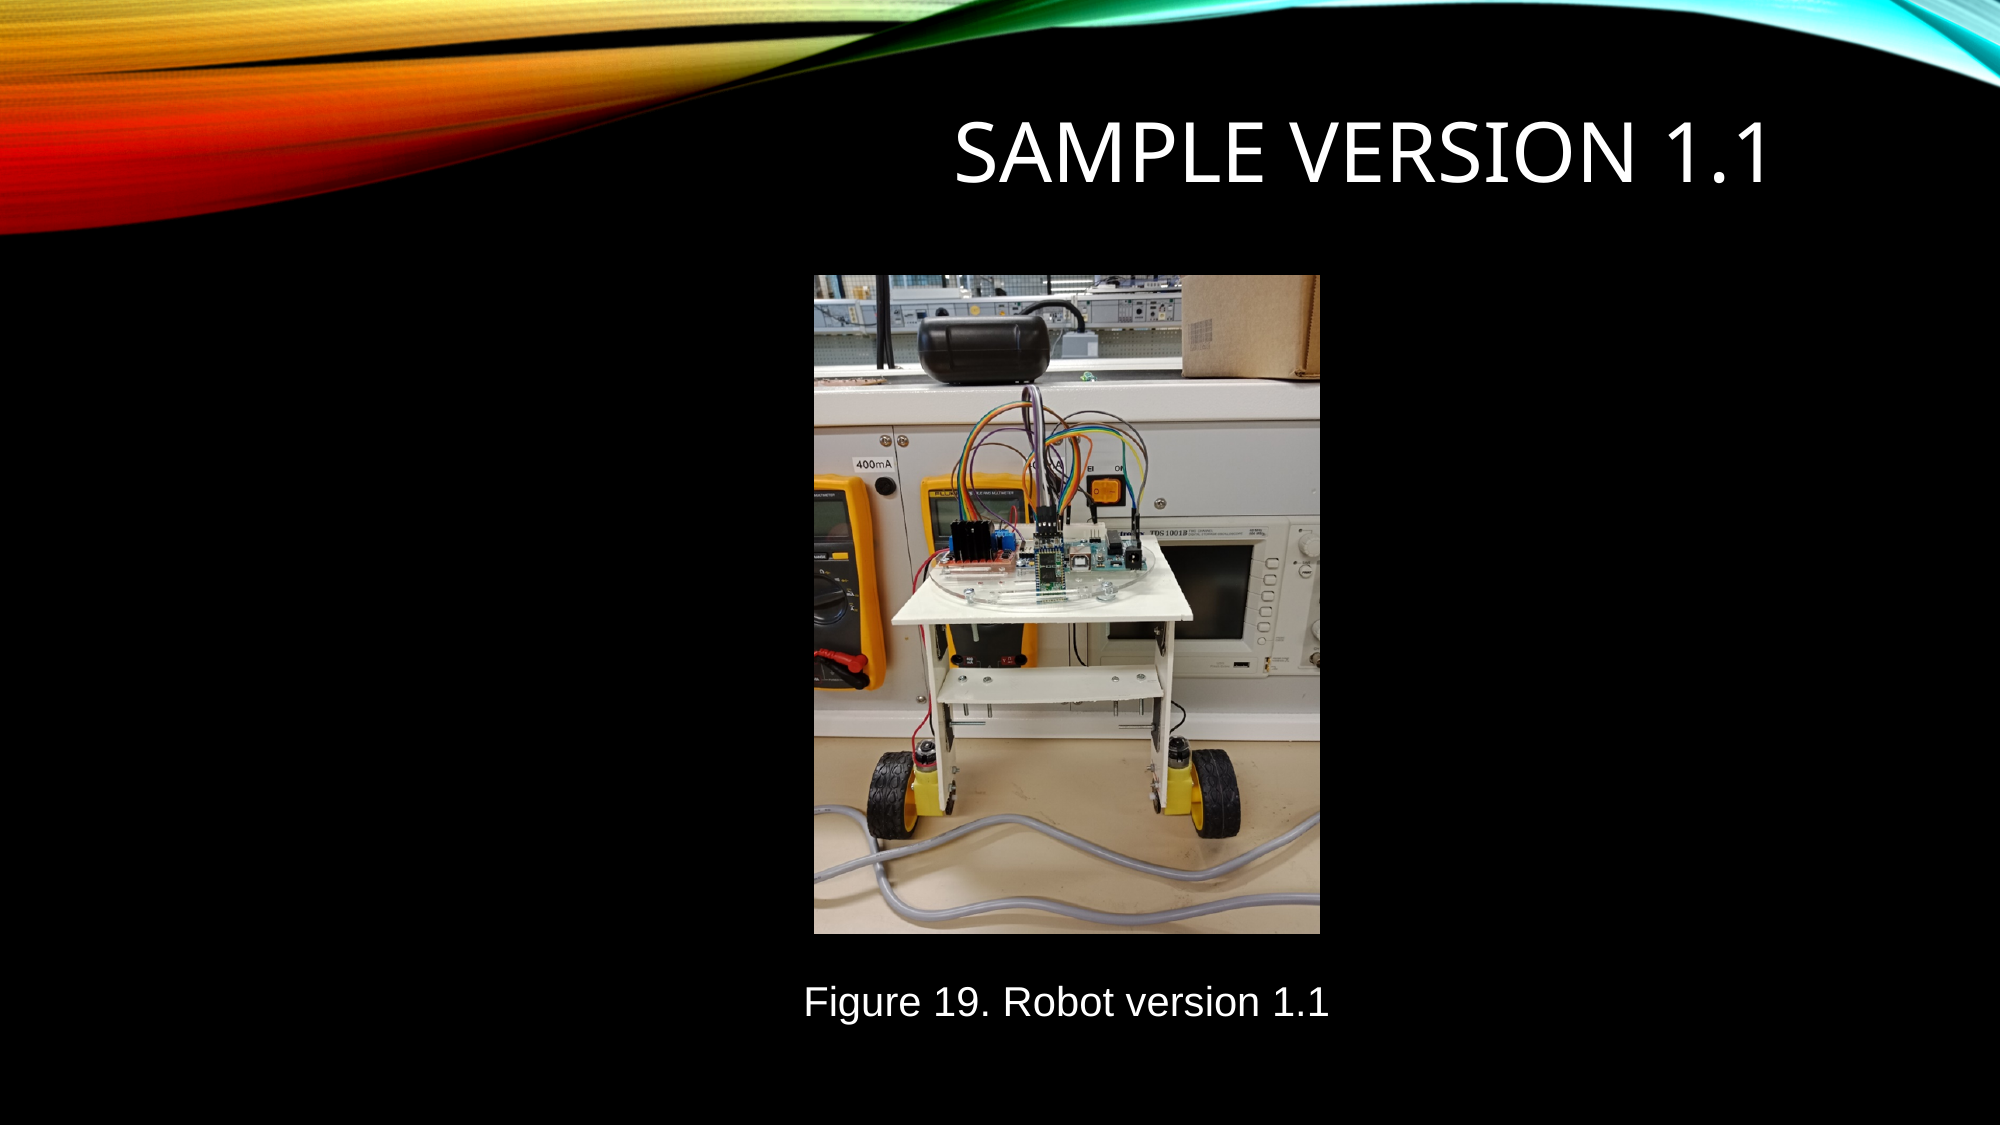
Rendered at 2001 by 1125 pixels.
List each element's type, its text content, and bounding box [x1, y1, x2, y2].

picture [813, 274, 1321, 934]
text_box SAMPLE VERSION 1.1 [938, 92, 1795, 207]
text_box Figure 19. Robot version 1.1 [788, 967, 1346, 1032]
picture [0, 0, 2000, 237]
